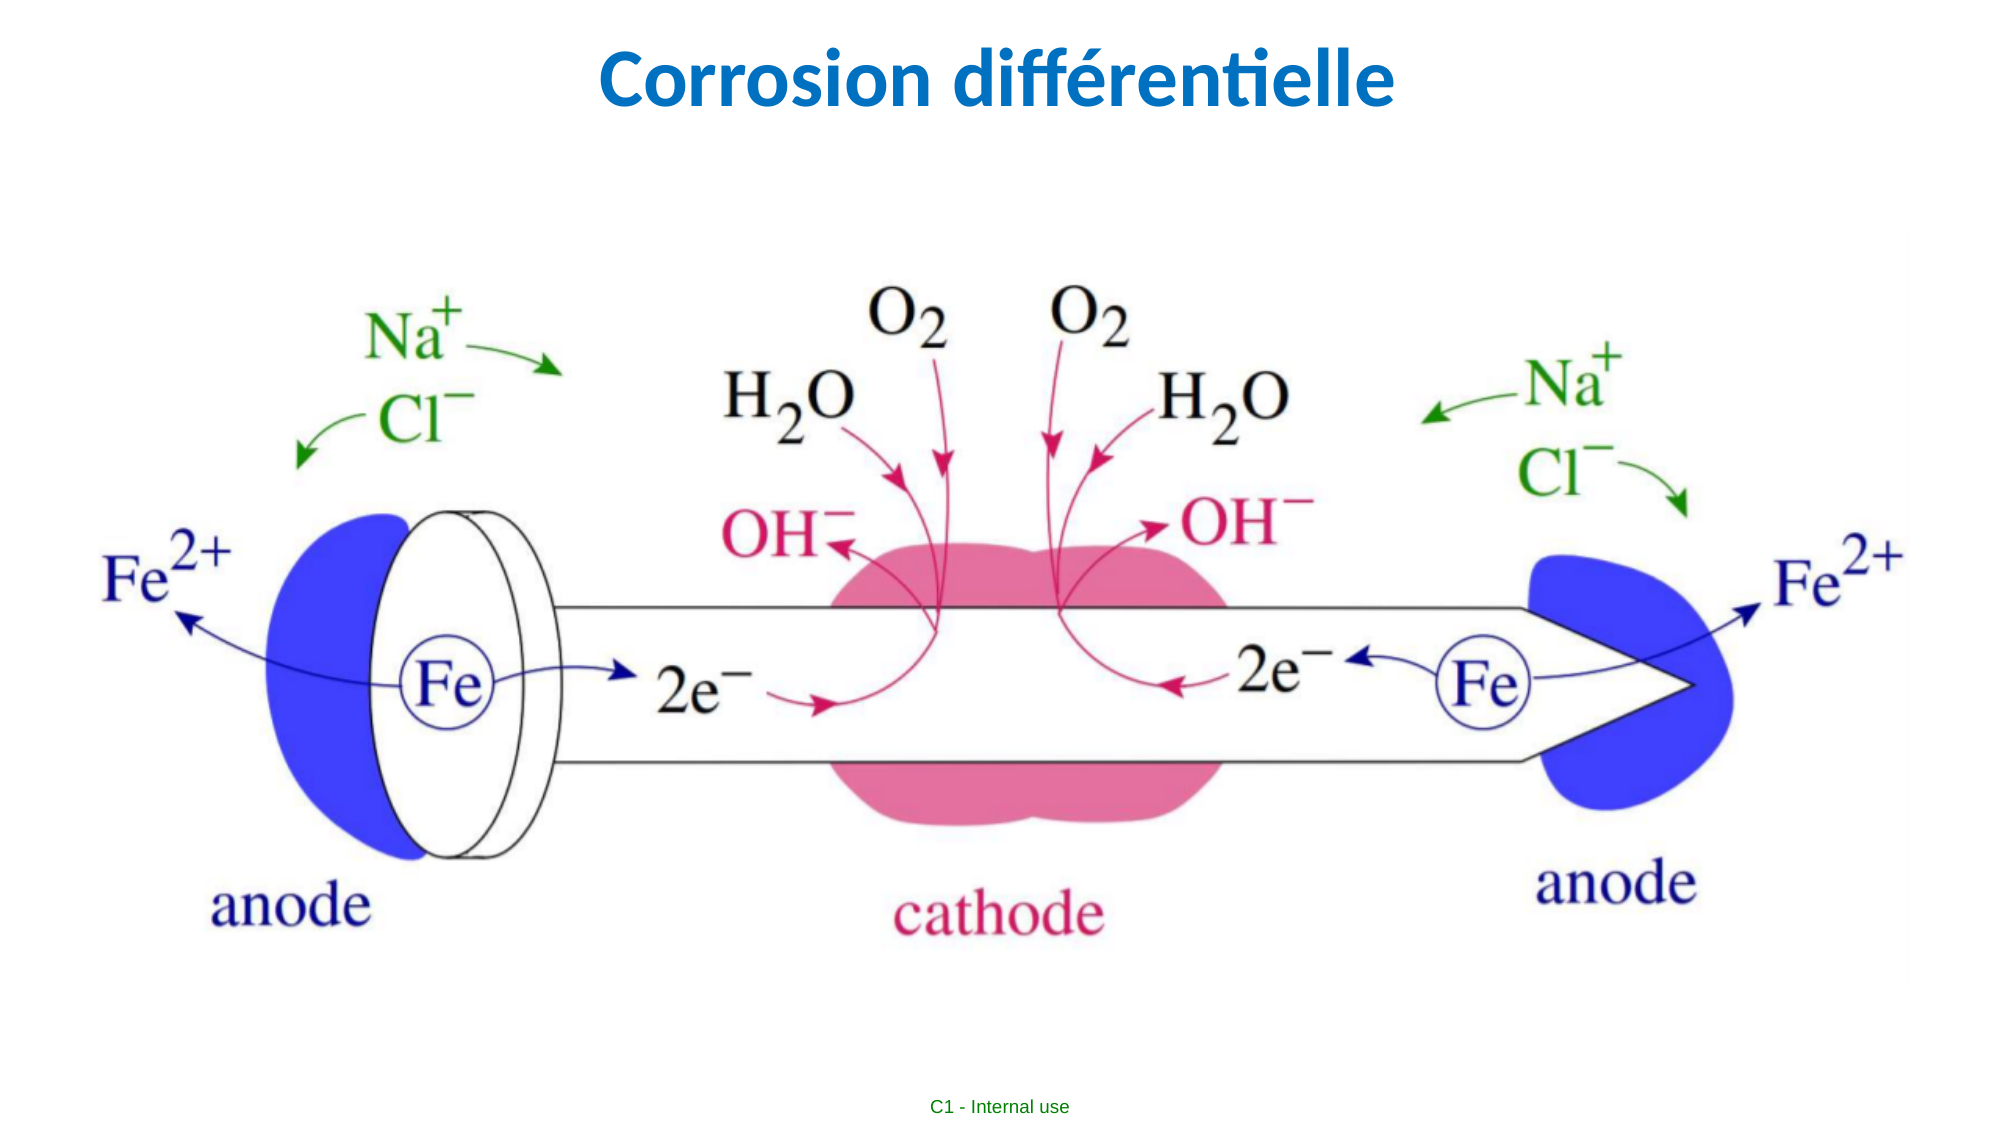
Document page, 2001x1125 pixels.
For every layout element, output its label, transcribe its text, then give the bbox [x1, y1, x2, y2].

picture [74, 226, 1922, 983]
text_box Corrosion différentielle [61, 16, 1935, 131]
